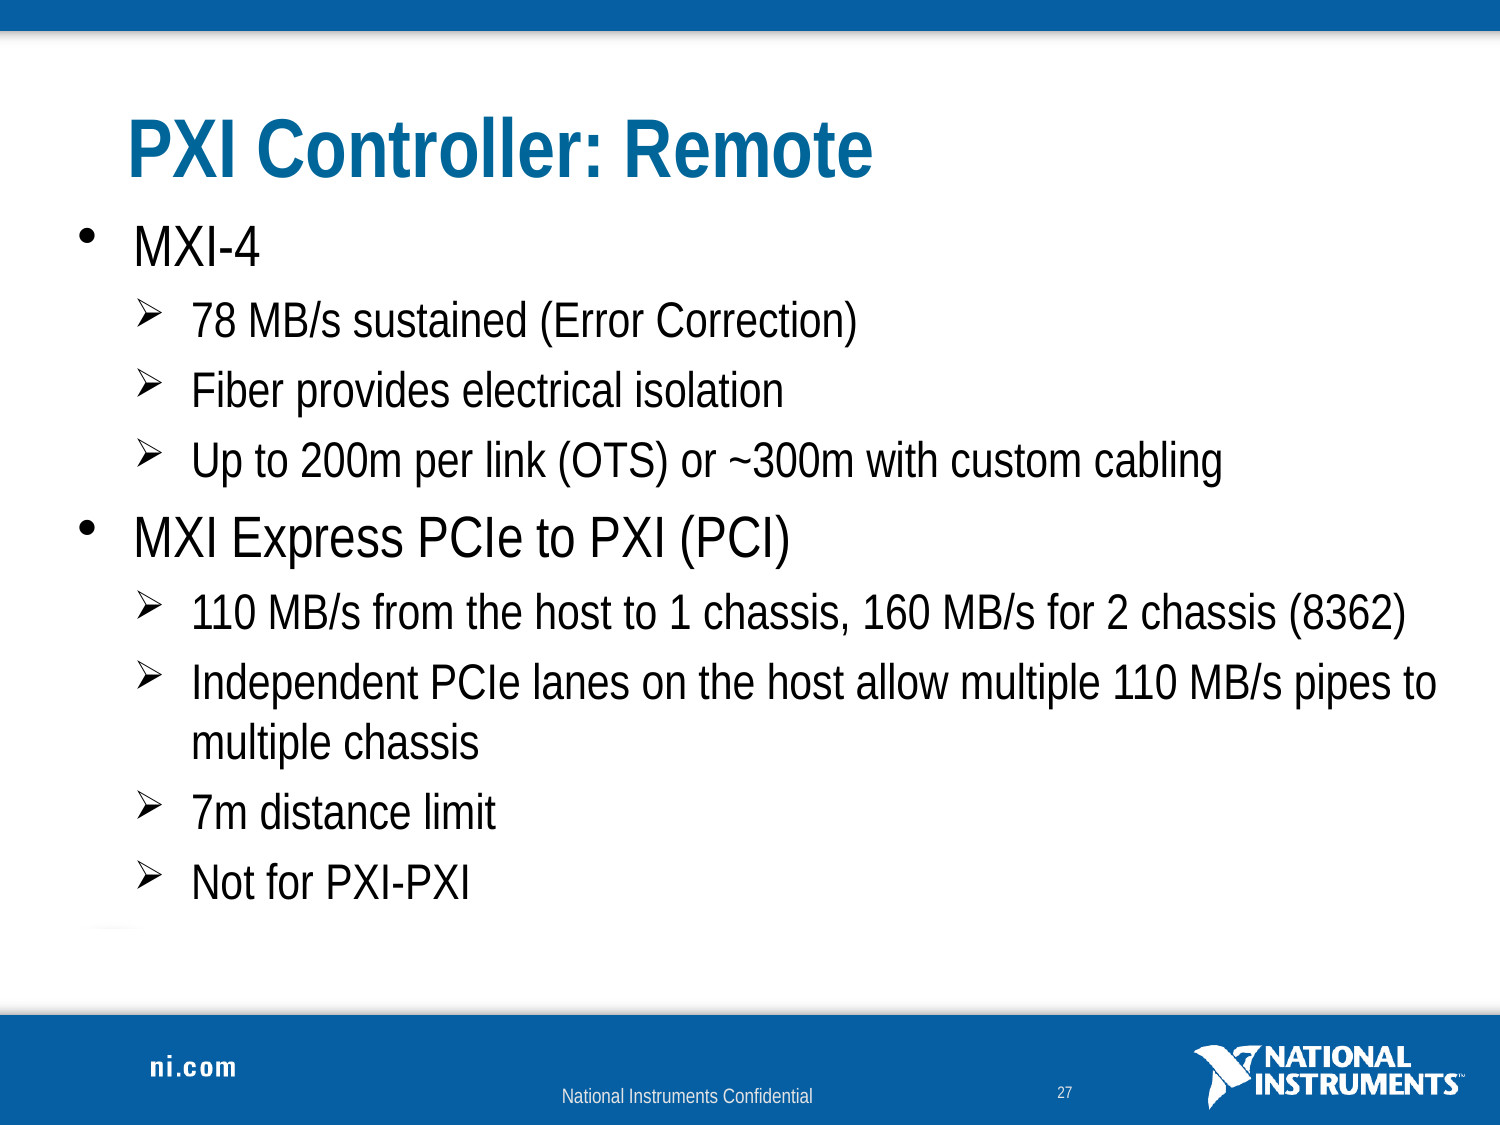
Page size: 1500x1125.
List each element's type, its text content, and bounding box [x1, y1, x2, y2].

title PXI Controller: Remote [112, 49, 1388, 200]
picture [0, 0, 1500, 1125]
list MXI-4 78 MB/s sustained (Error Correction) Fiber provides electrical isolation Up to 200m per link (OTS) or ~300m with custom cabling MXI Express PCIe to PXI (PCI) 110 MB/s from the host to 1 chassis, 160 MB/s for 2 chassis (8362) Independent PCIe lanes on the host allow multiple 110 MB/s pipes to multiple chassis 7m distance limit Not for PXI-PXI [62, 200, 1463, 925]
